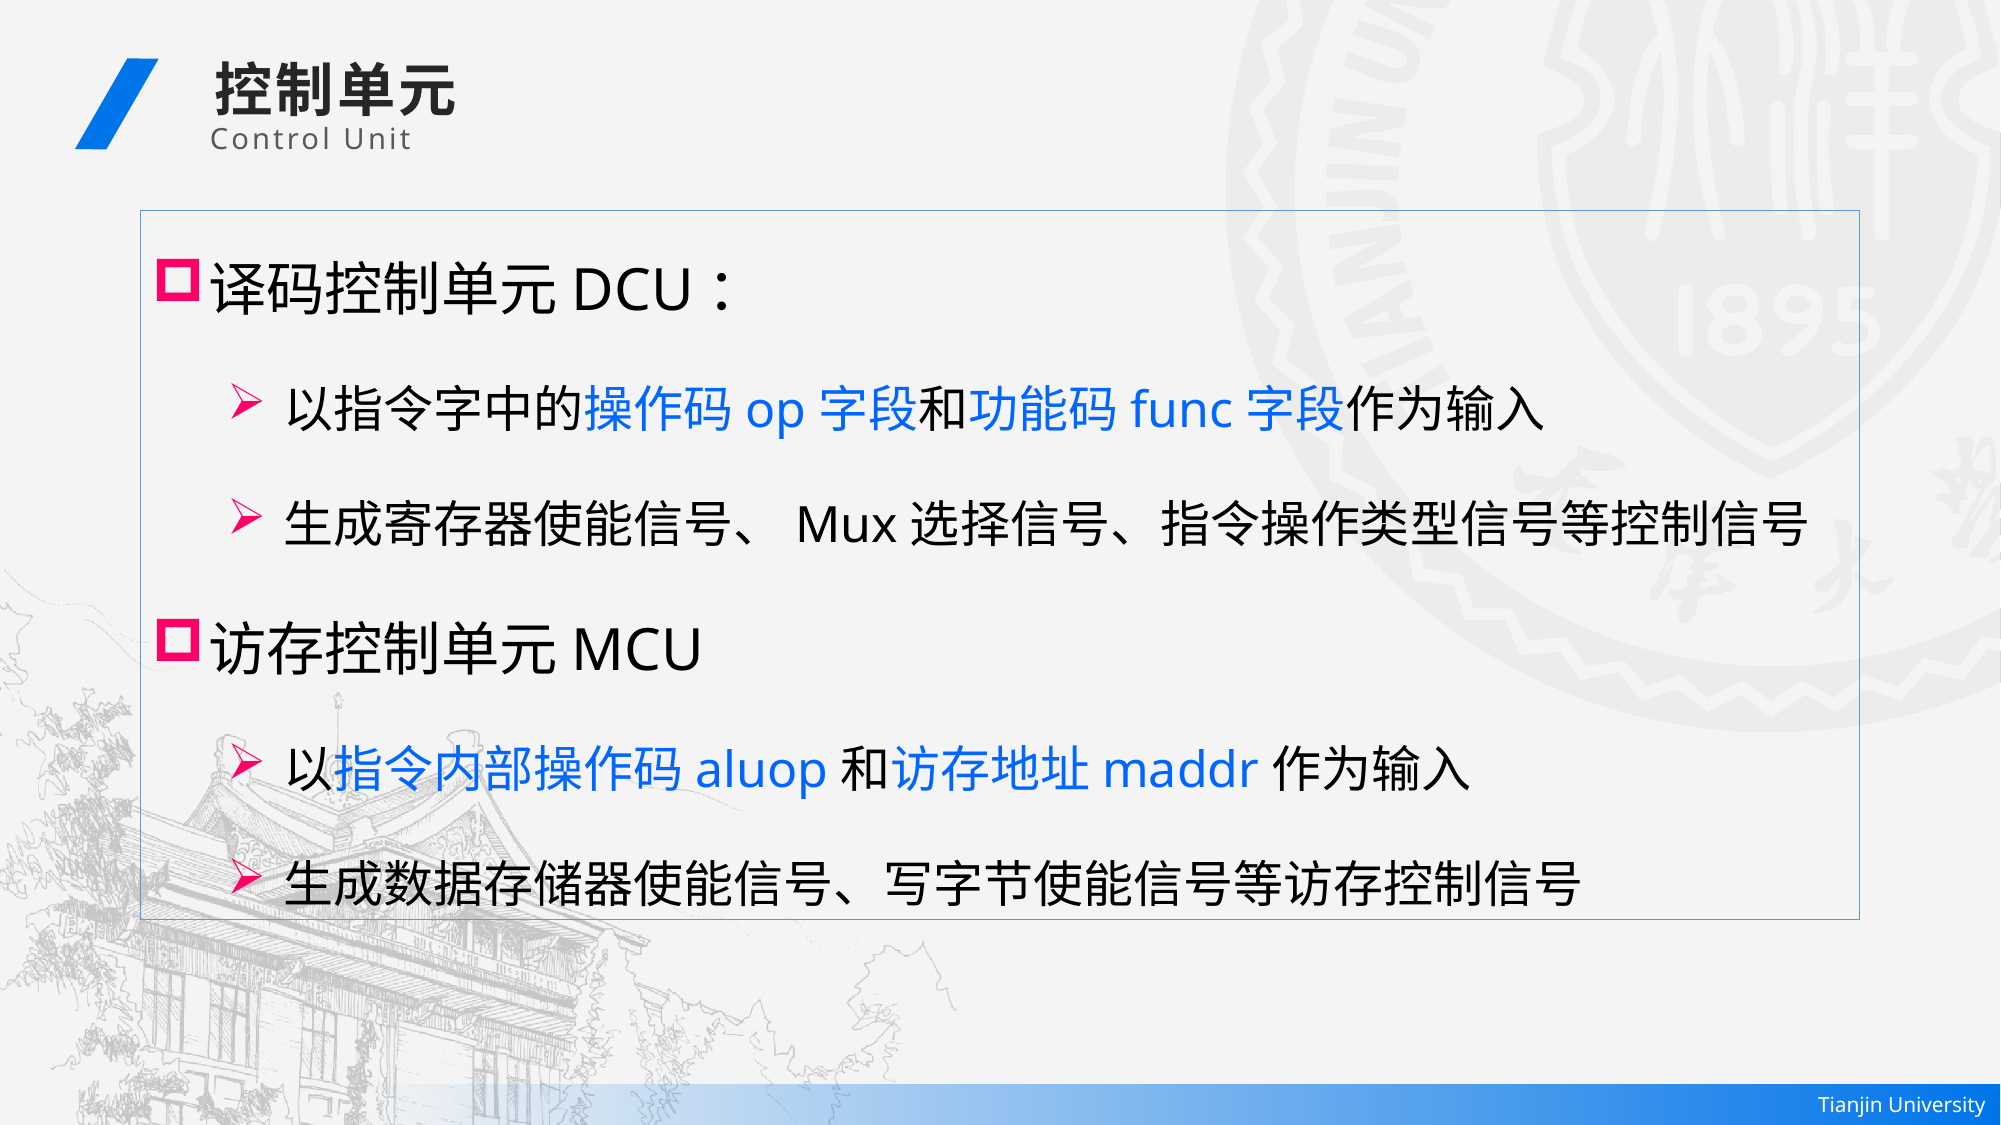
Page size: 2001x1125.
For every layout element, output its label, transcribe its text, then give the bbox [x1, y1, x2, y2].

text_box 译码控制单元DCU： 以指令字中的操作码op字段和功能码func字段作为输入 生成寄存器使能信号、Mux选择信号、指令操作类型信号等控制信号 访存控制单元MCU 以指令内部操作码aluop和访存地址maddr作为输入 生成数据存储器使能信号、写字节使能信号等访存控制信号 [140, 210, 1860, 920]
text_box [94, 45, 526, 164]
text_box [74, 116, 94, 150]
